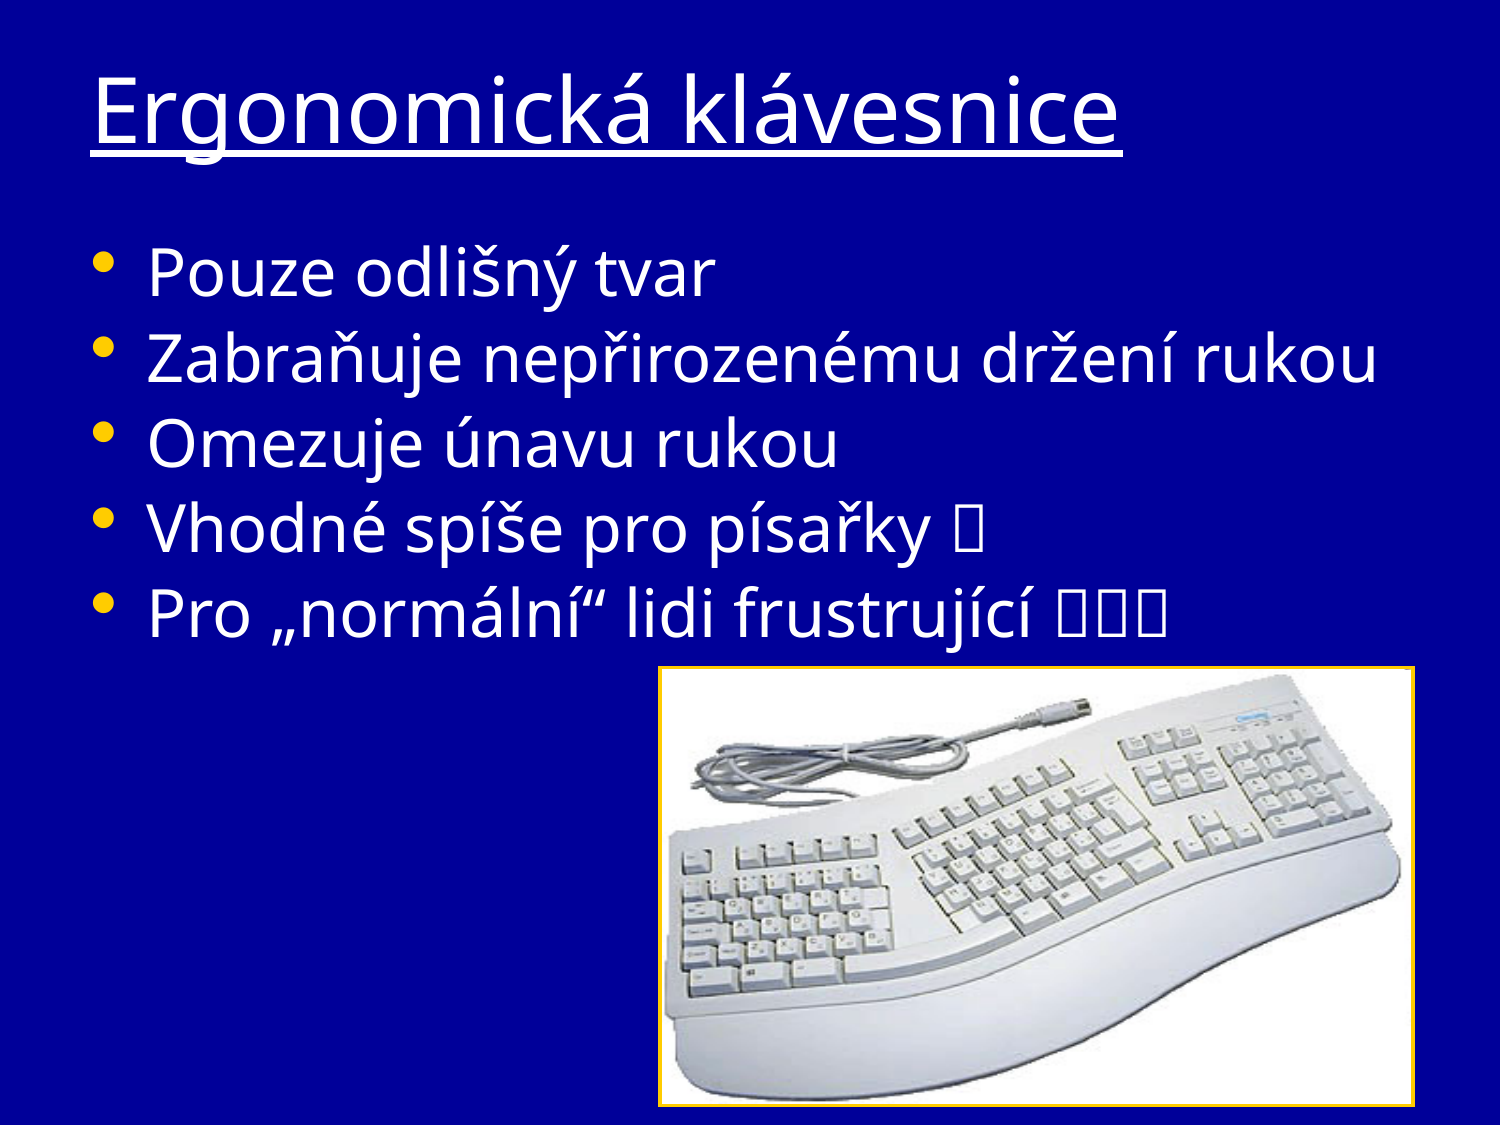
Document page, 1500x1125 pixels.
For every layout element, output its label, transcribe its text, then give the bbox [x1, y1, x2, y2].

title Ergonomická klávesnice [74, 47, 1426, 276]
list Pouze odlišný tvar Zabraňuje nepřirozenému držení rukou Omezuje únavu rukou Vhodné spíše pro písařky  Pro „normální“ lidi frustrující  [74, 231, 1419, 976]
picture [661, 668, 1412, 1105]
